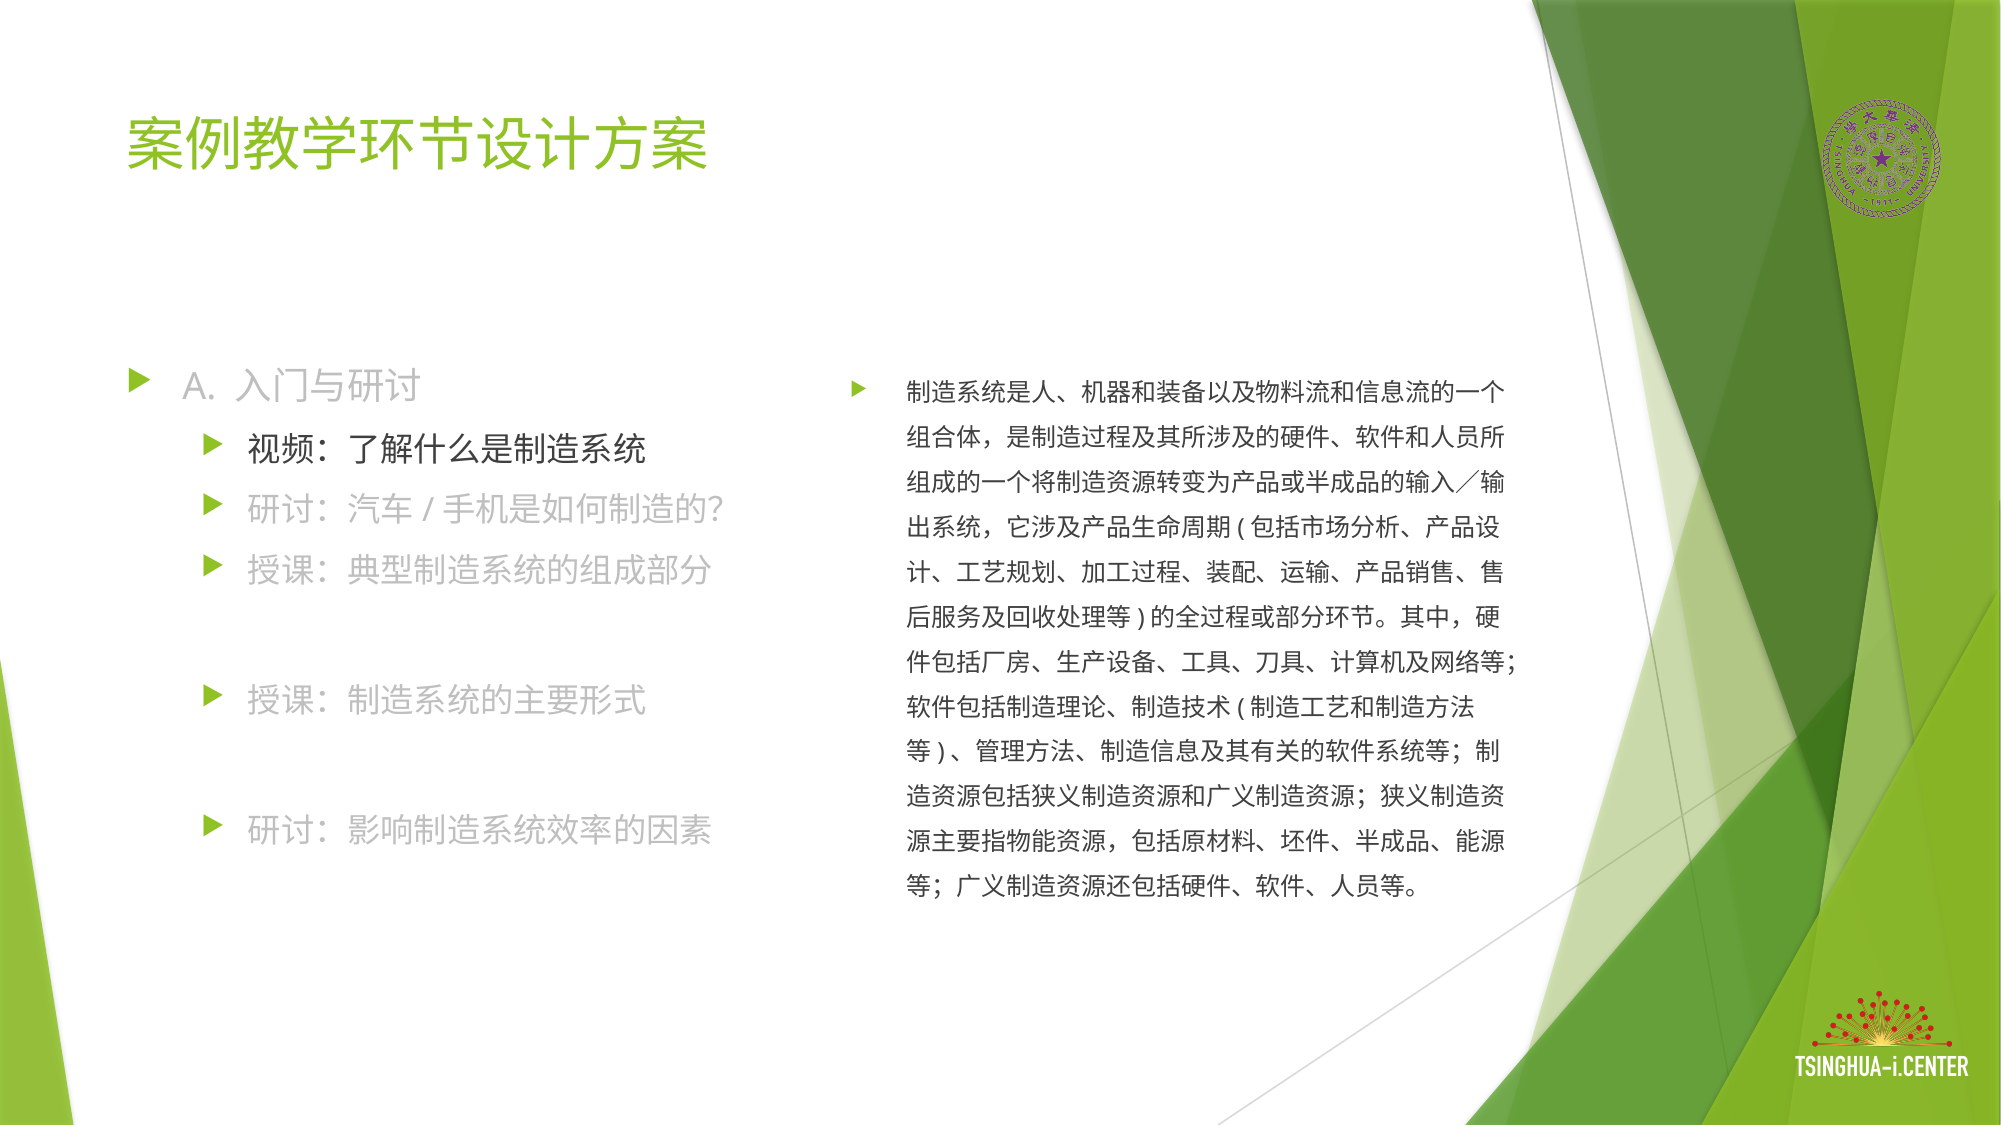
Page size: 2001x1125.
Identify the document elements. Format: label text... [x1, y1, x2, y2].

picture [1793, 991, 1971, 1090]
title 案例教学环节设计方案 [111, 99, 1522, 317]
list A. 入门与研讨 视频：了解什么是制造系统 研讨：汽车/手机是如何制造的？ 授课：典型制造系统的组成部分 授课：制造系统的主要形式 研讨：影响制造系统效率的因素 [111, 354, 798, 992]
picture [1822, 99, 1941, 218]
list 制造系统是人、机器和装备以及物料流和信息流的一个组合体，是制造过程及其所涉及的硬件、软件和人员所组成的一个将制造资源转变为产品或半成品的输入／输出系统，它涉及产品生命周期(包括市场分析、产品设计、工艺规划、加工过程、装配、运输、产品销售、售后服务及回收处理等)的全过程或部分环节。其中，硬件包括厂房、生产设备、工具、刀具、计算机及网络等；软件包括制造理论、制造技术(制造工艺和制造方法等)、管理方法、制造信息及其有关的软件系统等；制造资源包括狭义制造资源和广义制造资源；狭义制造资源主要指物能资源，包括原材料、坯件、半成品、能源等；广义制造资源还包括硬件、软件、人员等。 [834, 354, 1522, 992]
